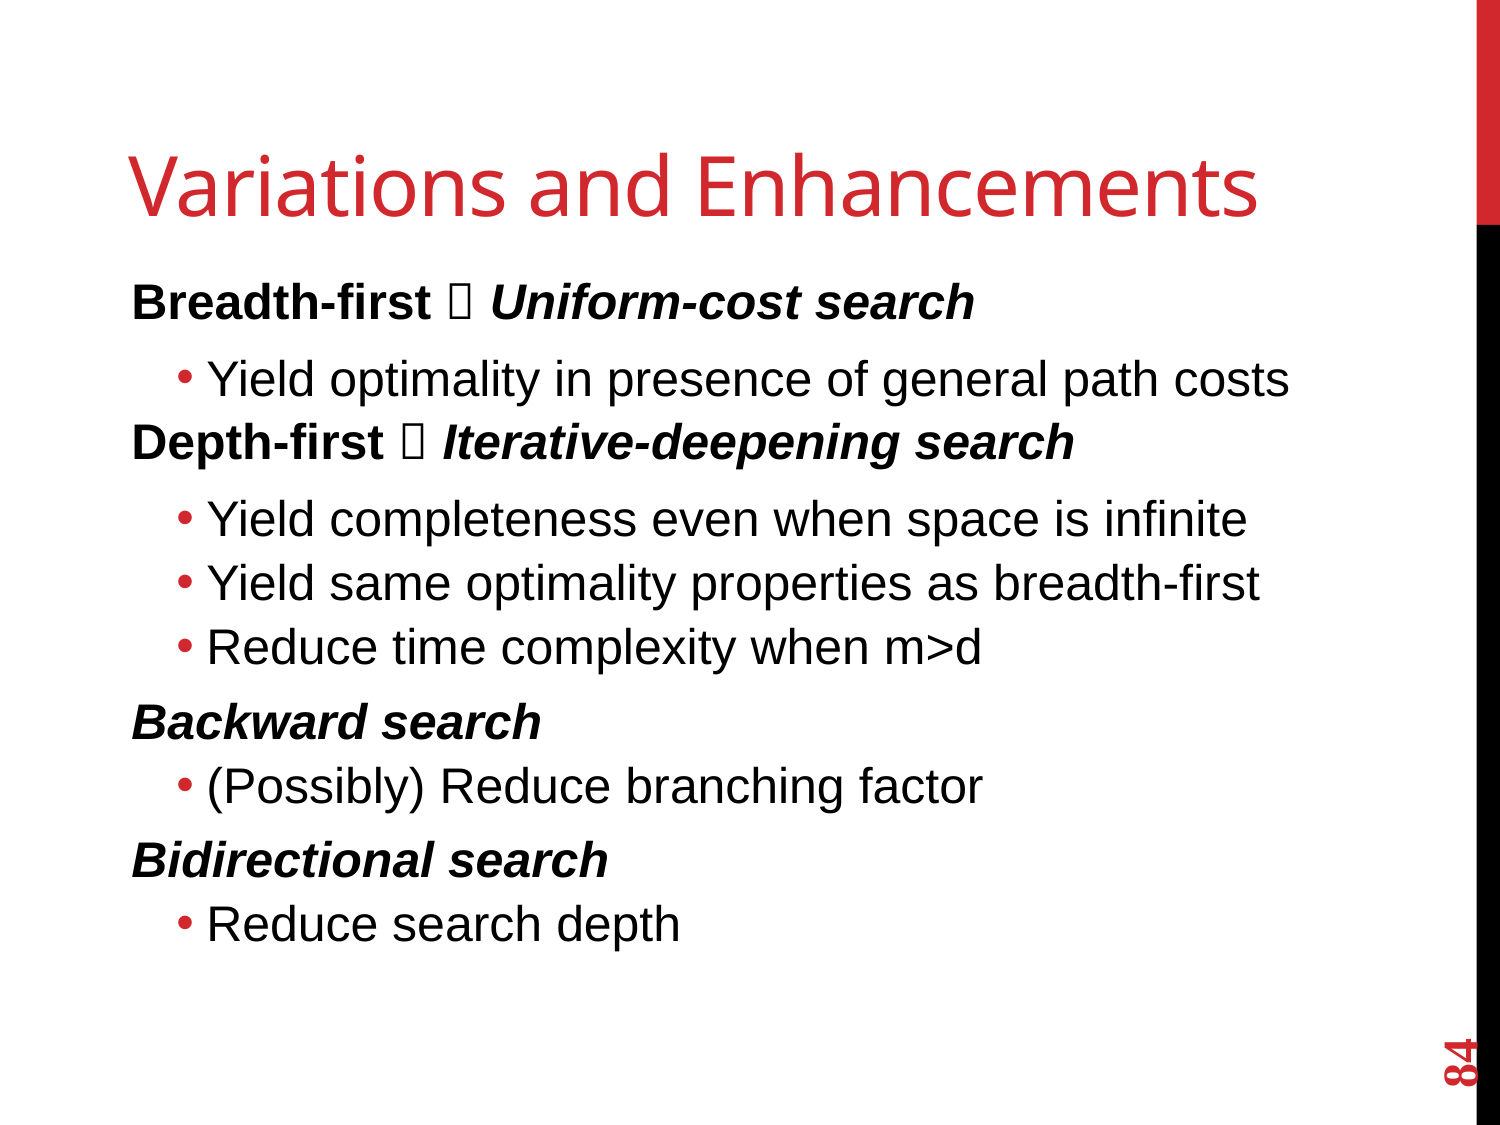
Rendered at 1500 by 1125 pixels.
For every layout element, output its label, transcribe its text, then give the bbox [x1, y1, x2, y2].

slide_number 84 [1427, 887, 1488, 1104]
title Variations and Enhancements [113, 53, 1389, 242]
list Breadth-first  Uniform-cost search Yield optimality in presence of general path costs Depth-first  Iterative-deepening search Yield completeness even when space is infinite Yield same optimality properties as breadth-first Reduce time complexity when m>d Backward search (Possibly) Reduce branching factor Bidirectional search Reduce search depth [116, 268, 1409, 1029]
